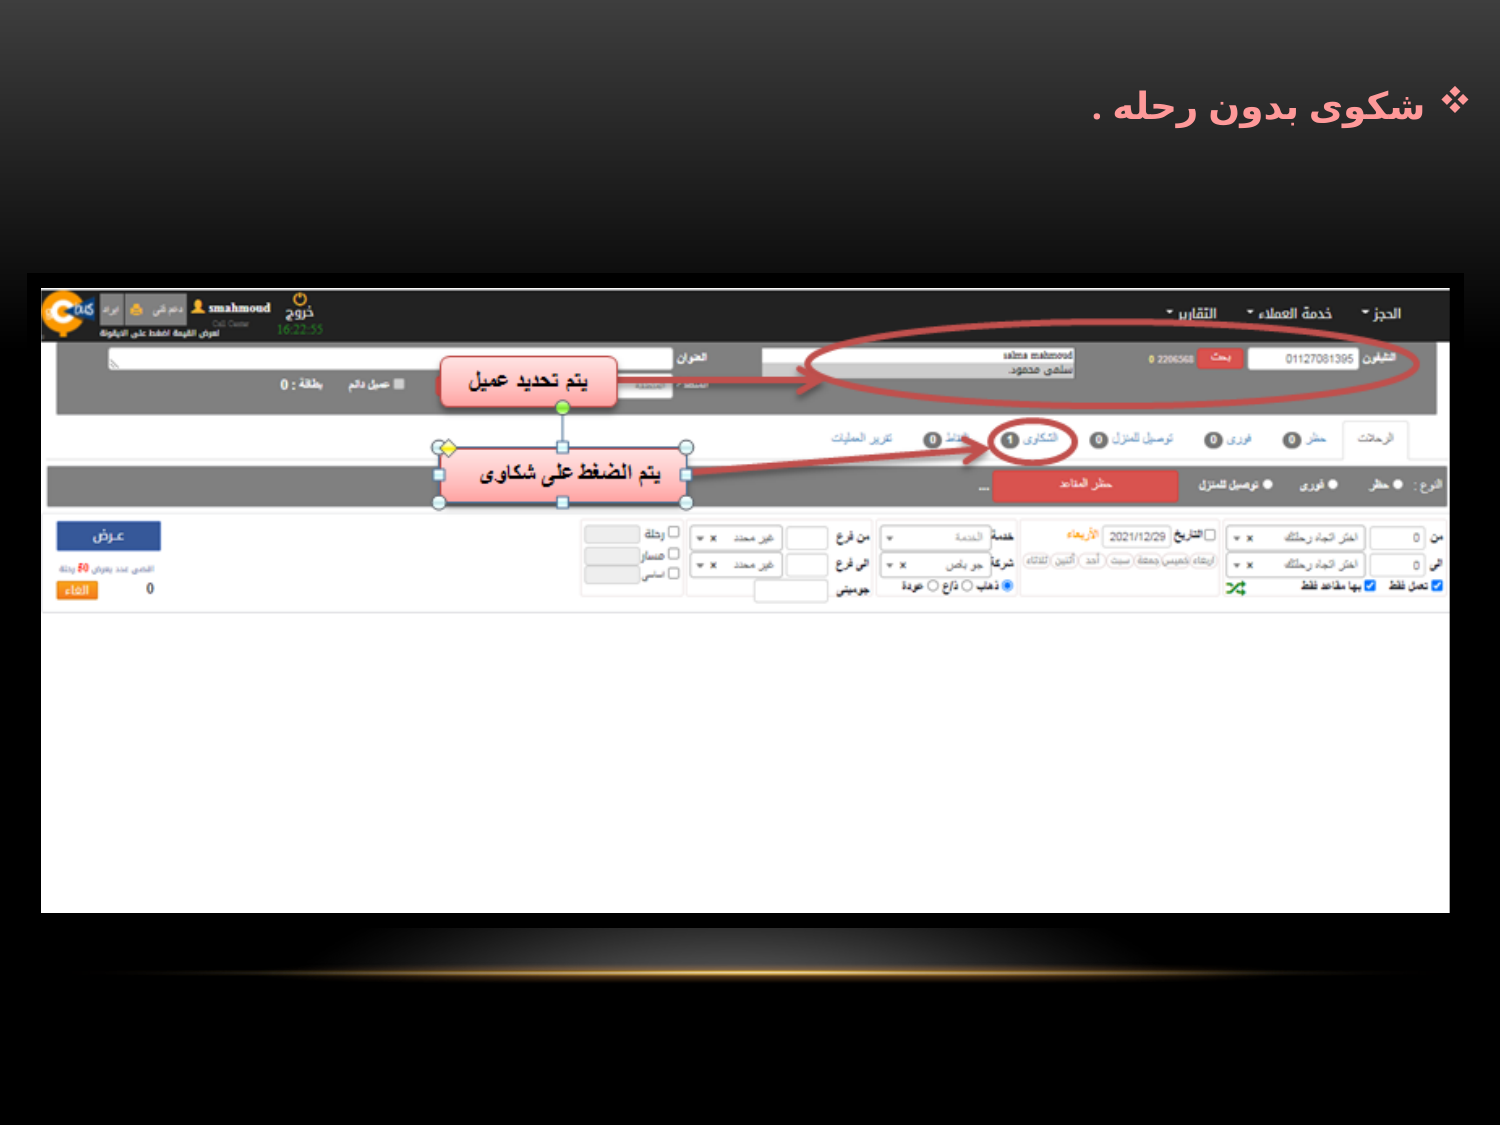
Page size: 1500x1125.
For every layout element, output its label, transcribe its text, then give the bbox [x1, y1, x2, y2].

picture [0, 0, 1500, 1125]
text_box شكوى بدون رحله . [1076, 74, 1488, 135]
